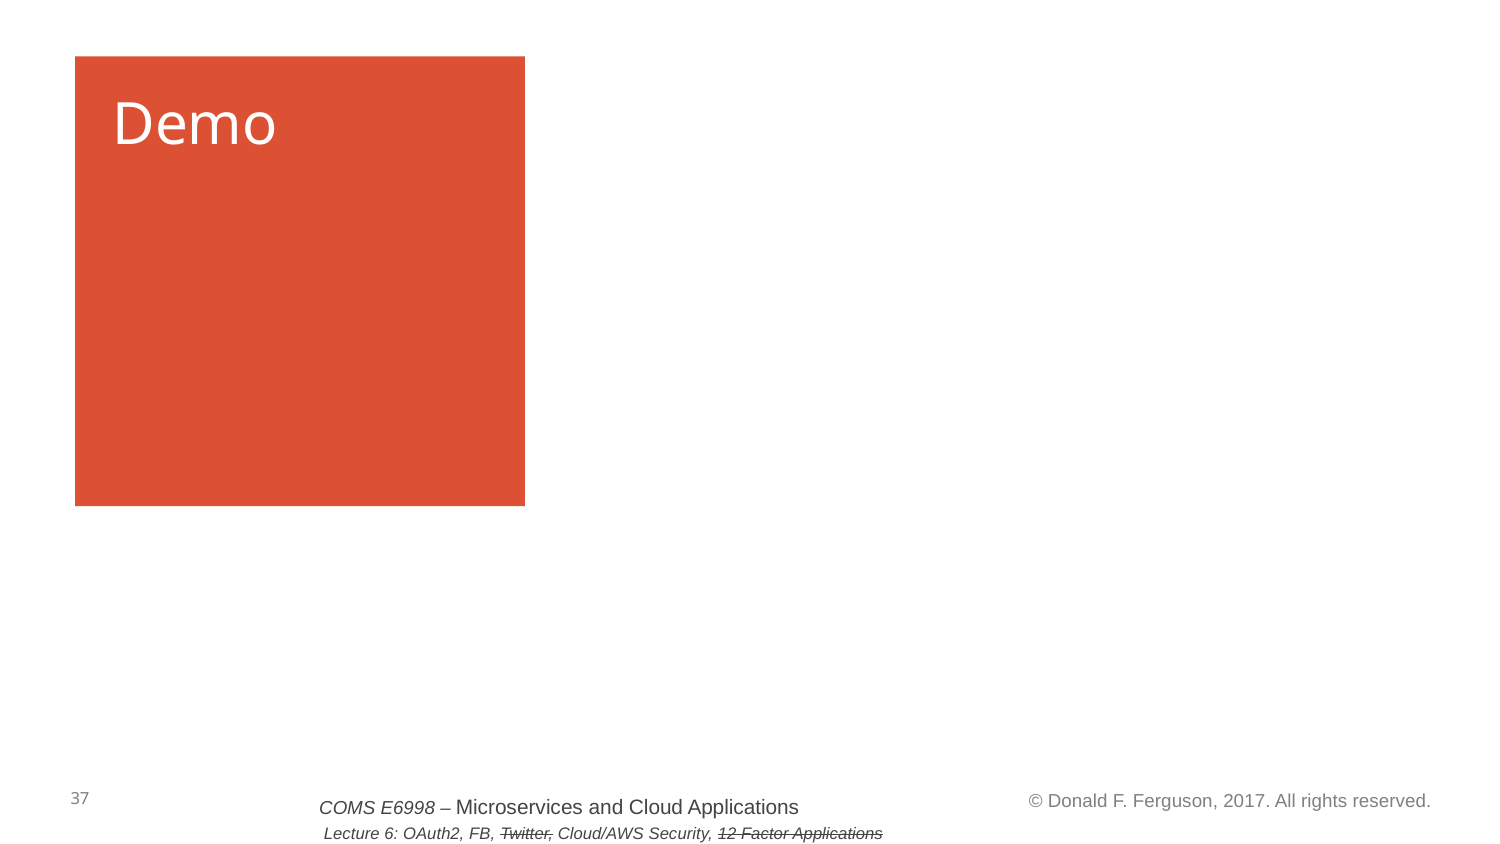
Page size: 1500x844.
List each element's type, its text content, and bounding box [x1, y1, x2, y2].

title Demo [74, 56, 526, 507]
